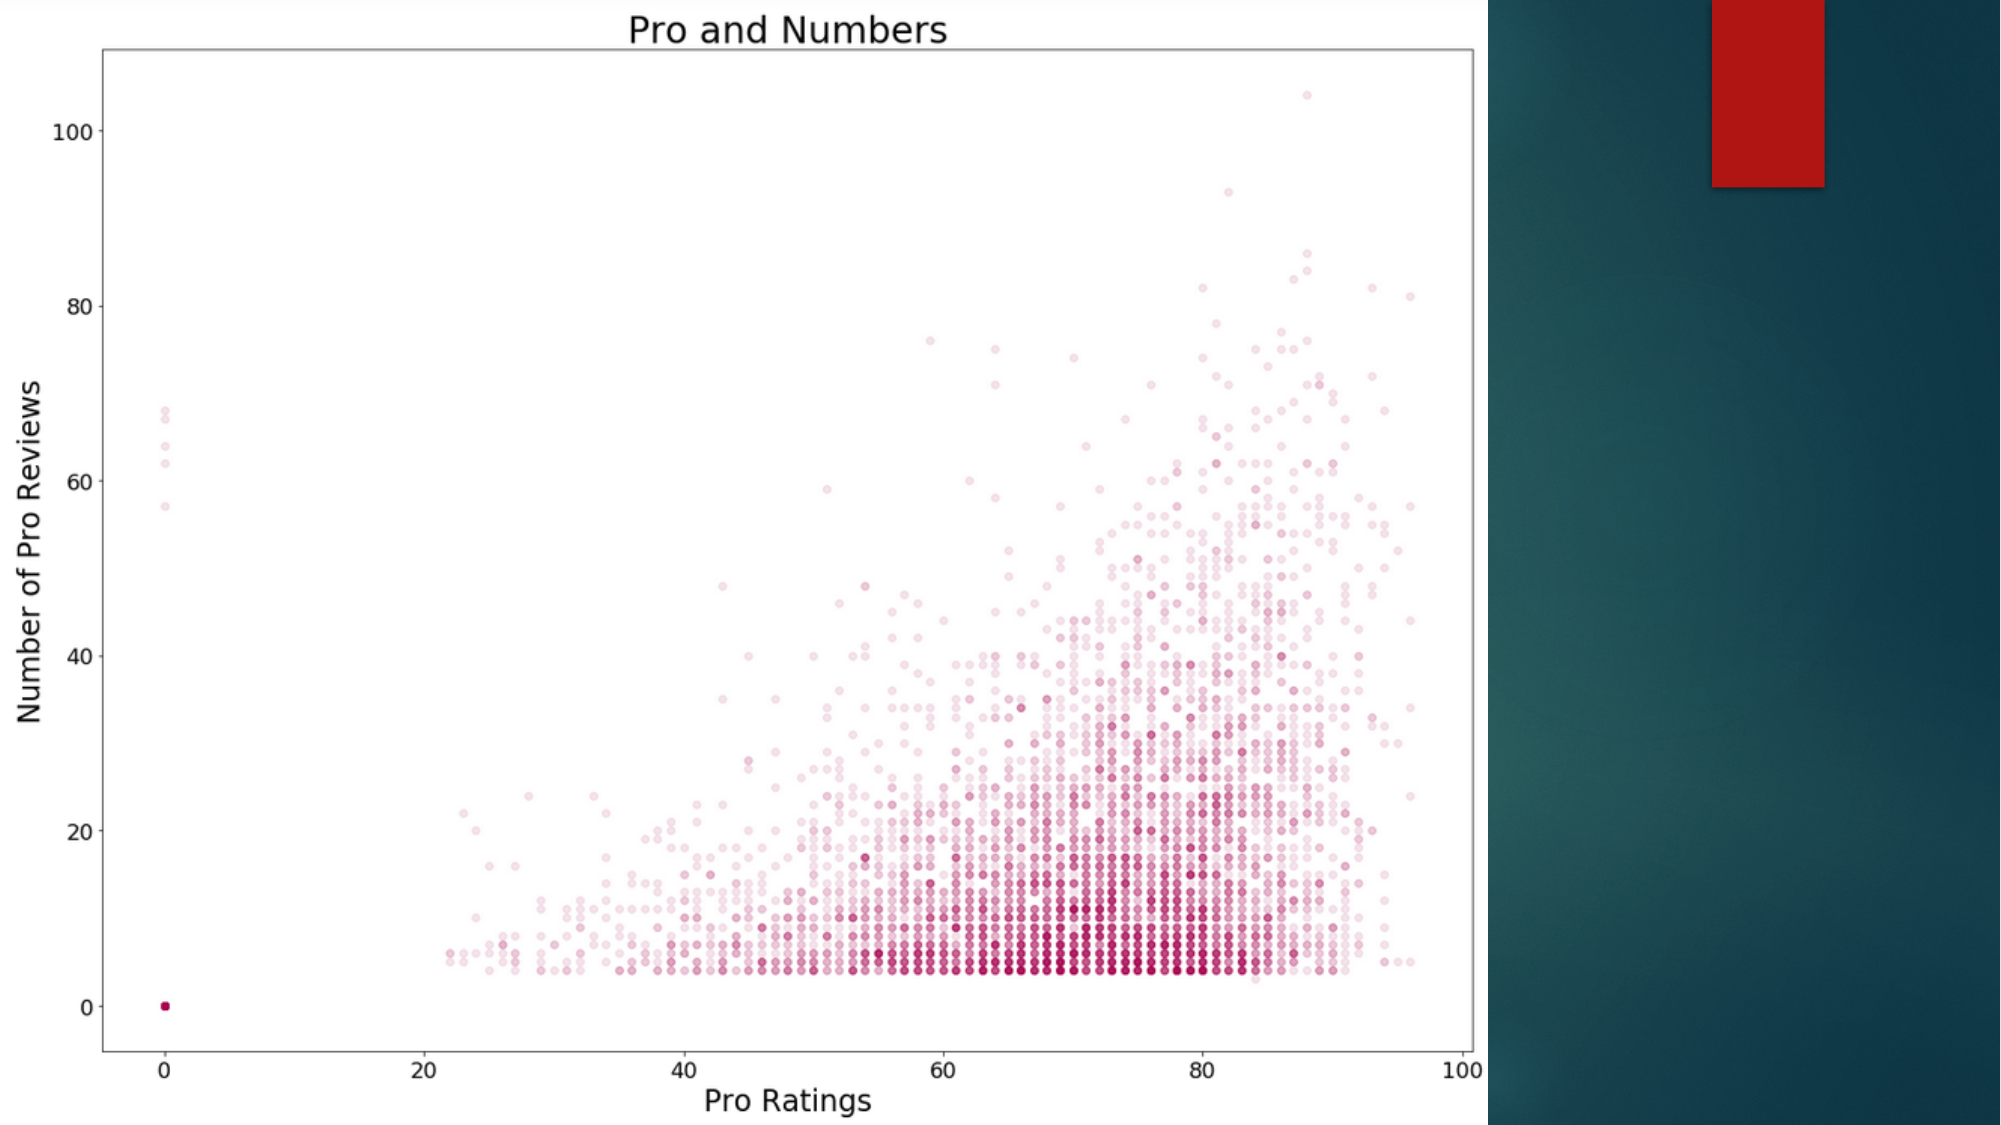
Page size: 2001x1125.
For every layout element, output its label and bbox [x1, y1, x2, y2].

picture [0, 0, 1576, 1125]
